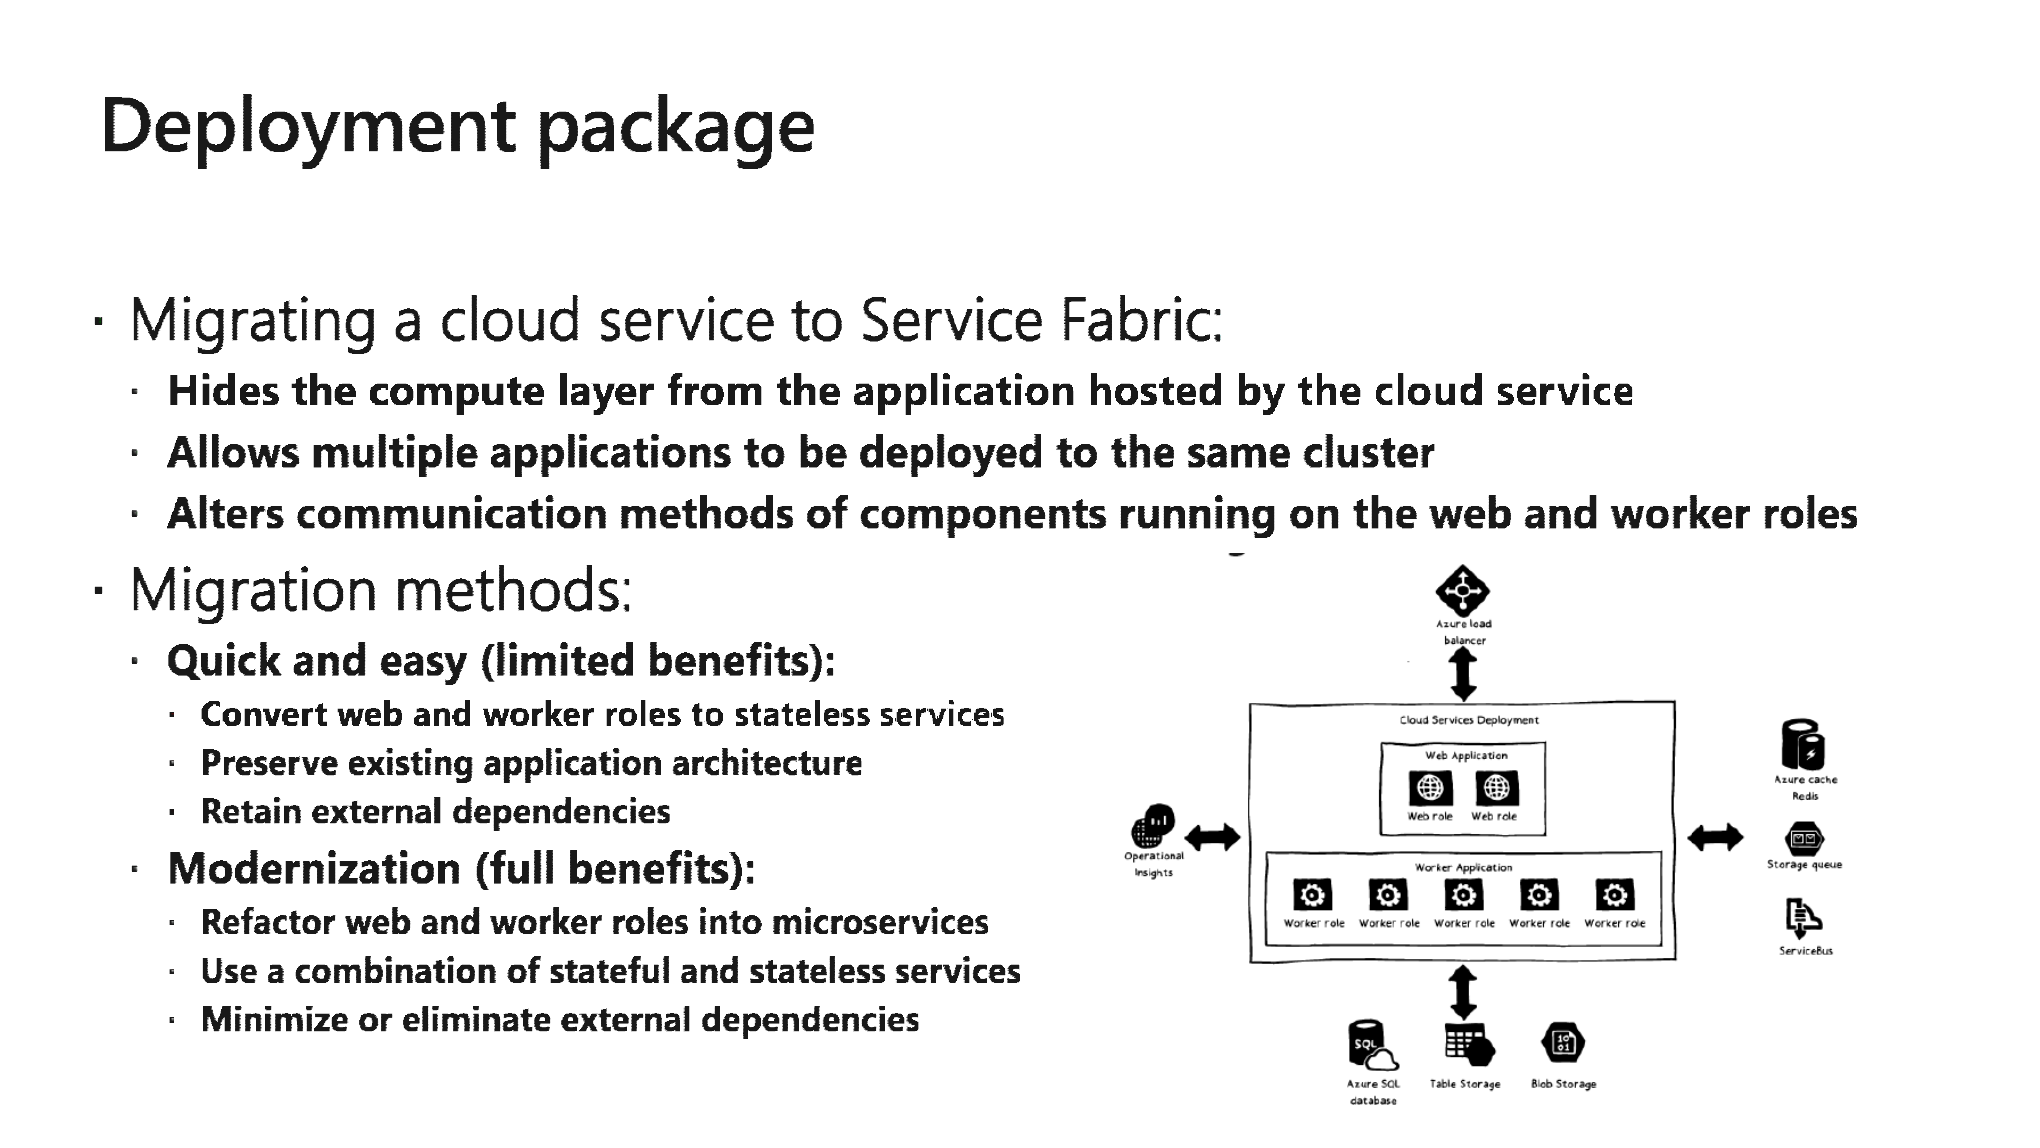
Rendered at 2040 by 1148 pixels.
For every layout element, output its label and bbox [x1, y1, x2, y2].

text_box [133, 565, 630, 624]
text_box [94, 317, 103, 325]
text_box [167, 495, 1857, 538]
text_box [94, 586, 103, 594]
text_box [105, 94, 814, 169]
text_box [167, 434, 1435, 477]
text_box [202, 956, 1021, 983]
text_box [168, 642, 834, 685]
text_box [131, 388, 138, 395]
text_box [203, 748, 862, 783]
picture [1048, 552, 1906, 1105]
text_box [170, 373, 1633, 416]
text_box [133, 295, 1221, 354]
text_box [131, 449, 138, 456]
text_box [131, 657, 138, 664]
text_box [201, 700, 1004, 726]
text_box [170, 850, 754, 890]
text_box [203, 1006, 919, 1039]
text_box [203, 797, 670, 831]
text_box [131, 865, 138, 872]
text_box [203, 907, 988, 934]
text_box [131, 510, 138, 517]
